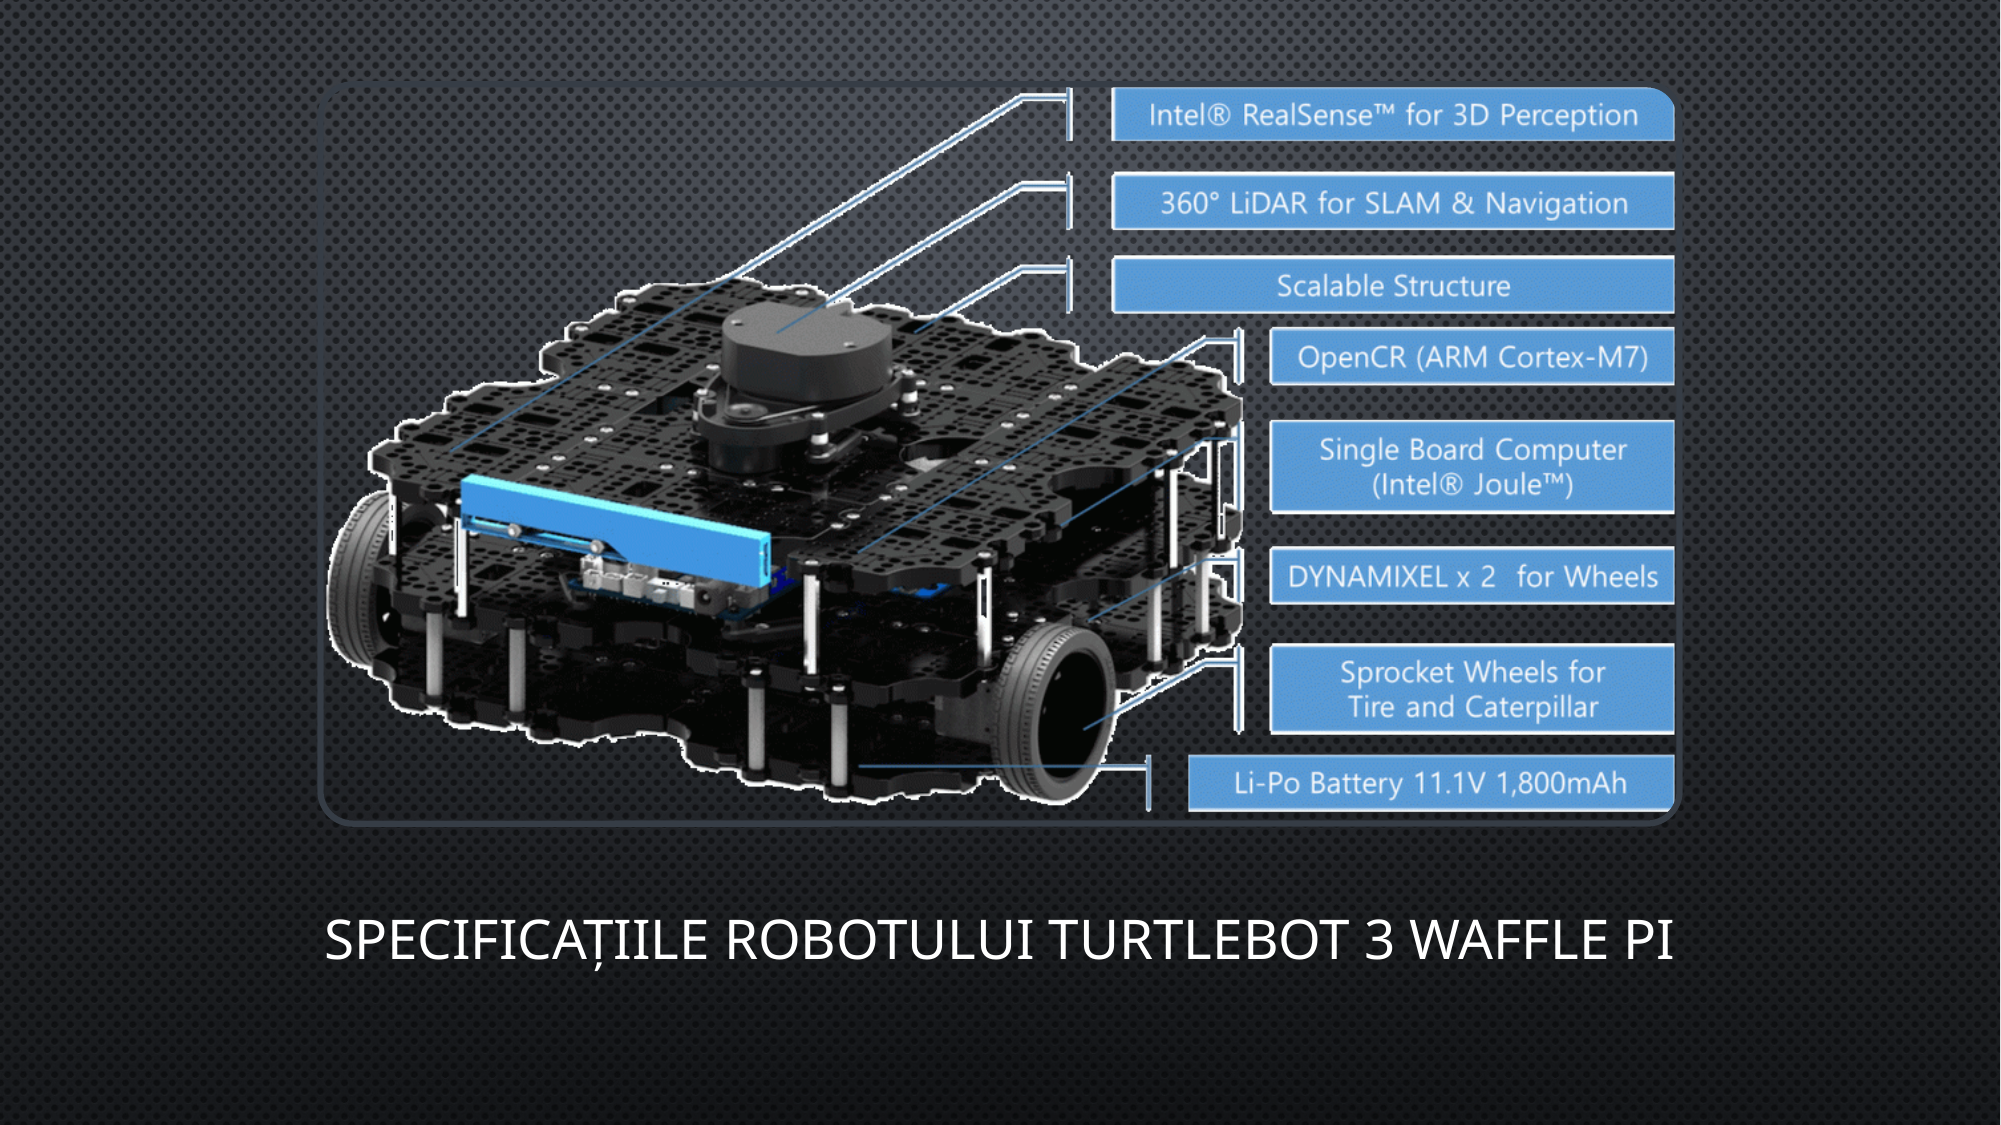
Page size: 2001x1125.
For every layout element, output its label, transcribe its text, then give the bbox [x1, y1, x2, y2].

picture [320, 84, 1680, 824]
text_box Specificațiile robotului TurtleBot 3 Waffle Pi [288, 851, 1712, 979]
